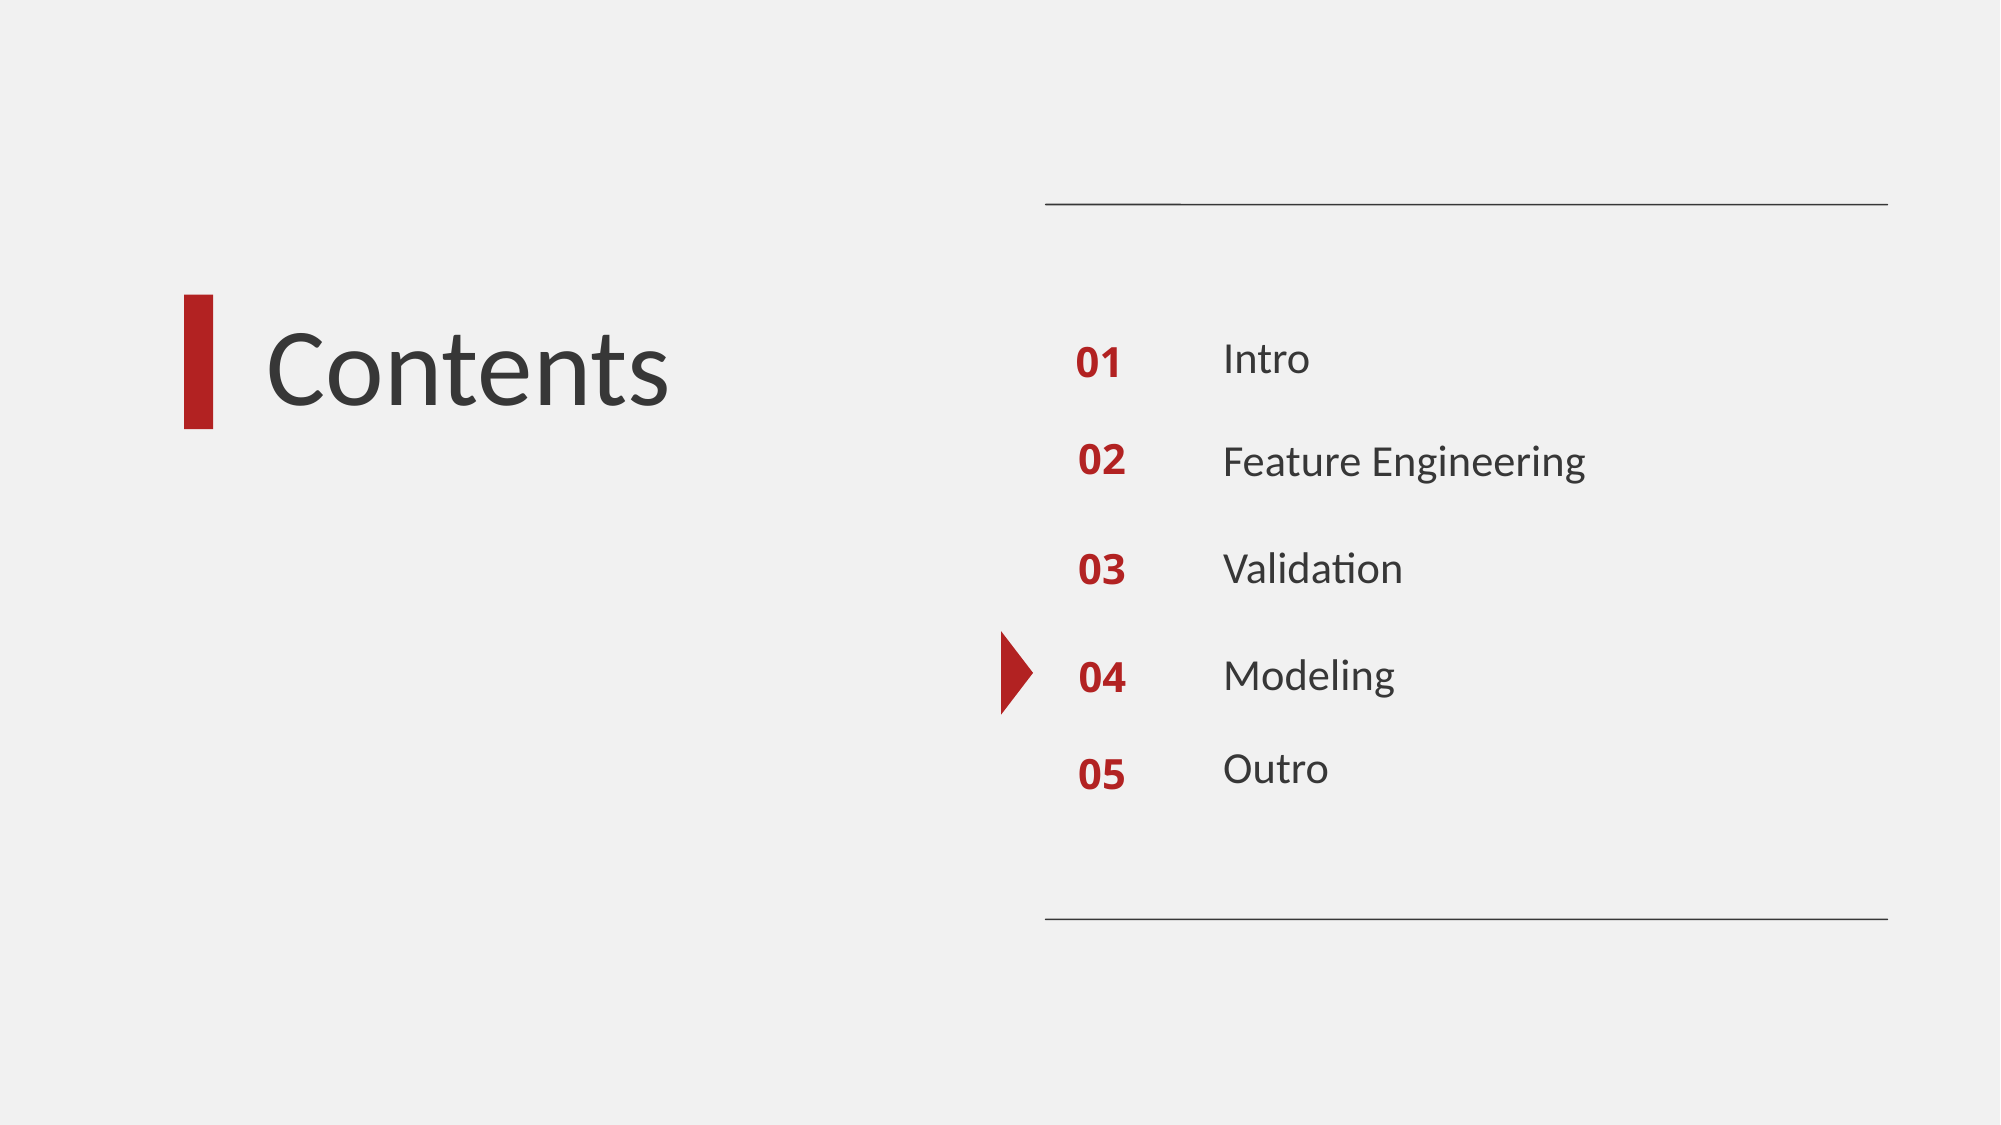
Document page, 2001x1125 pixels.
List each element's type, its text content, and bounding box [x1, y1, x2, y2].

text_box Intro Feature Engineering Validation Modeling Outro [1208, 321, 1784, 800]
text_box 01 [1075, 335, 1208, 386]
text_box 02 [1078, 432, 1208, 483]
text_box [999, 629, 1035, 717]
text_box 05 [1078, 747, 1208, 798]
text_box Contents [266, 294, 1023, 428]
text_box 04 [1078, 651, 1208, 702]
text_box 03 [1078, 542, 1208, 594]
text_box [182, 292, 215, 431]
